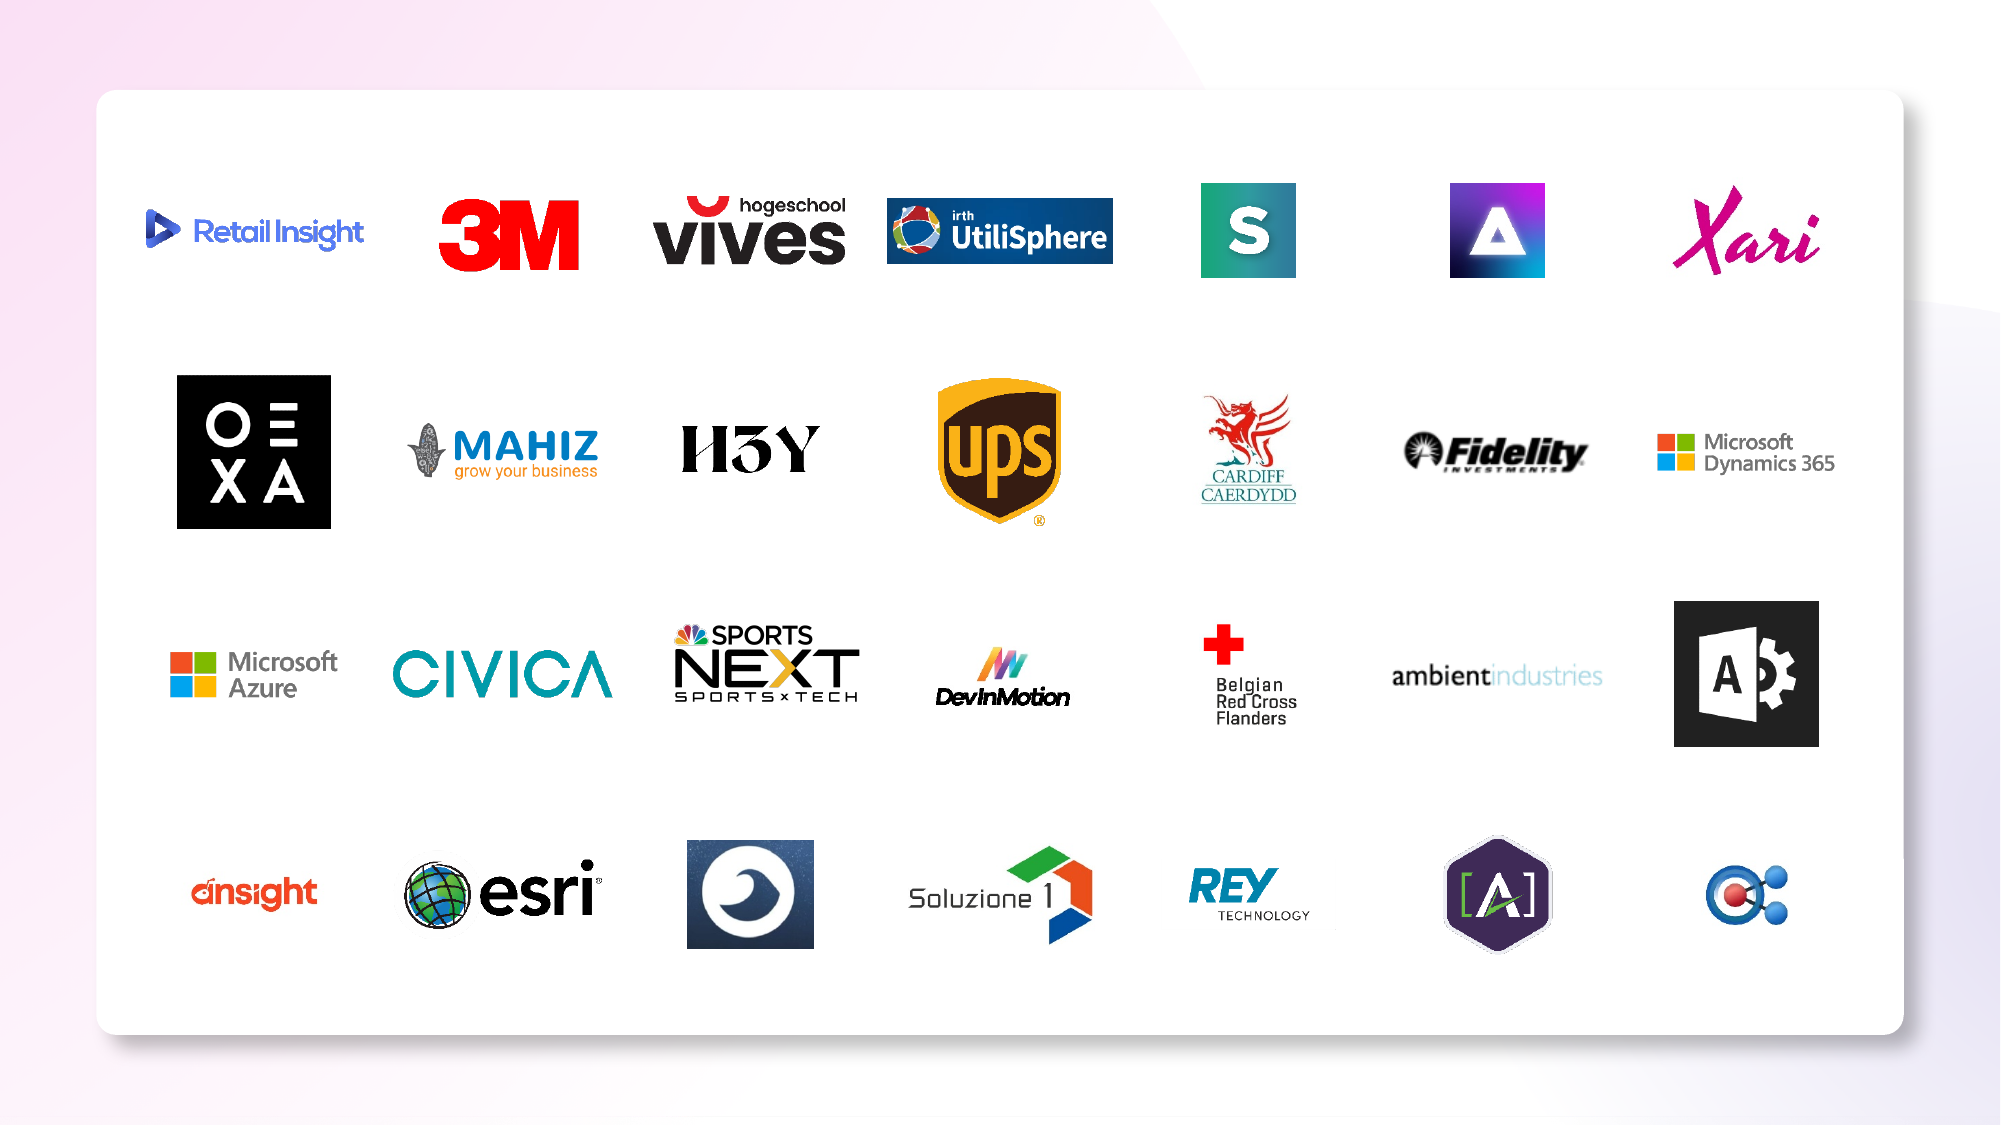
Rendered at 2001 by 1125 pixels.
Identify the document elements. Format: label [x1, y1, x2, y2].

text_box [96, 89, 1904, 1035]
picture [0, 0, 2001, 1125]
